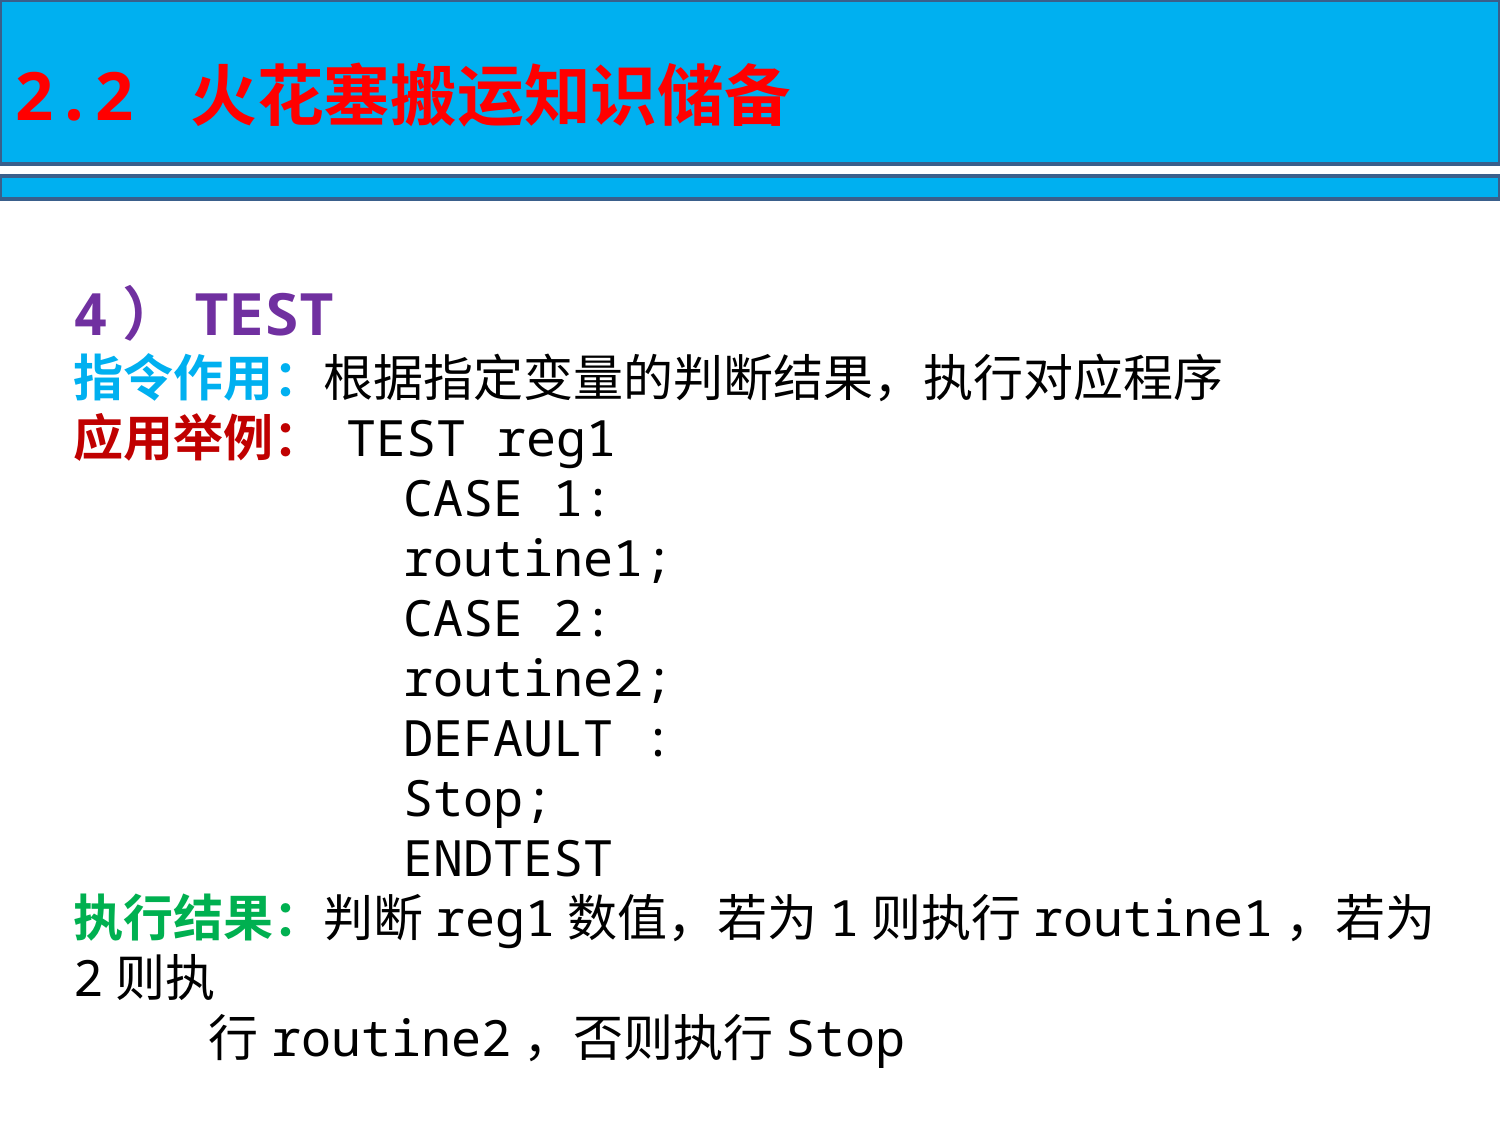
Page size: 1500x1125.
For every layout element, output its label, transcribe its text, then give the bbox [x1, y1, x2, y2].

text_box [0, 0, 1500, 166]
text_box 4）TEST 指令作用：根据指定变量的判断结果，执行对应程序 应用举例： TEST reg1 CASE 1: routine1; CASE 2: routine2; DEFAULT : Stop; ENDTEST 执行结果：判断reg1数值，若为1则执行routine1，若为2则执 行routine2，否则执行Stop [58, 269, 1453, 1075]
text_box 2.2 火花塞搬运知识储备 [0, 46, 938, 142]
text_box [0, 174, 1500, 201]
